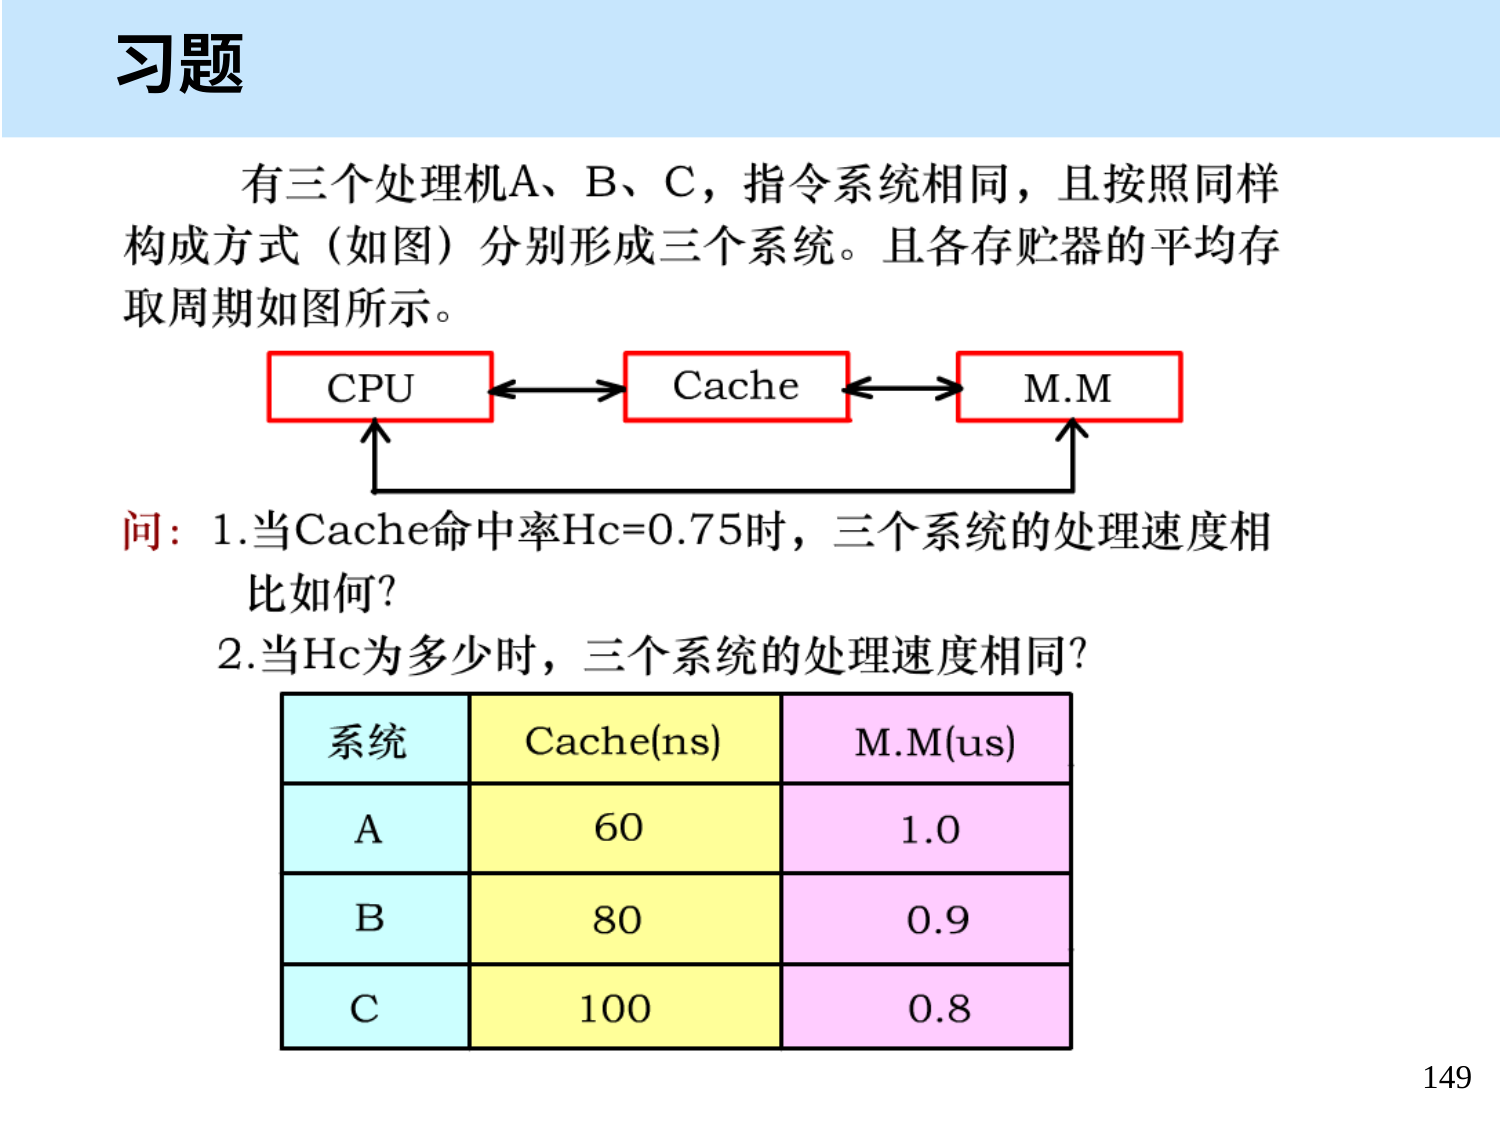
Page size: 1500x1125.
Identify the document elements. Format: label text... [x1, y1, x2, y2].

picture [120, 155, 1283, 1059]
title 习题 [96, 11, 1385, 112]
